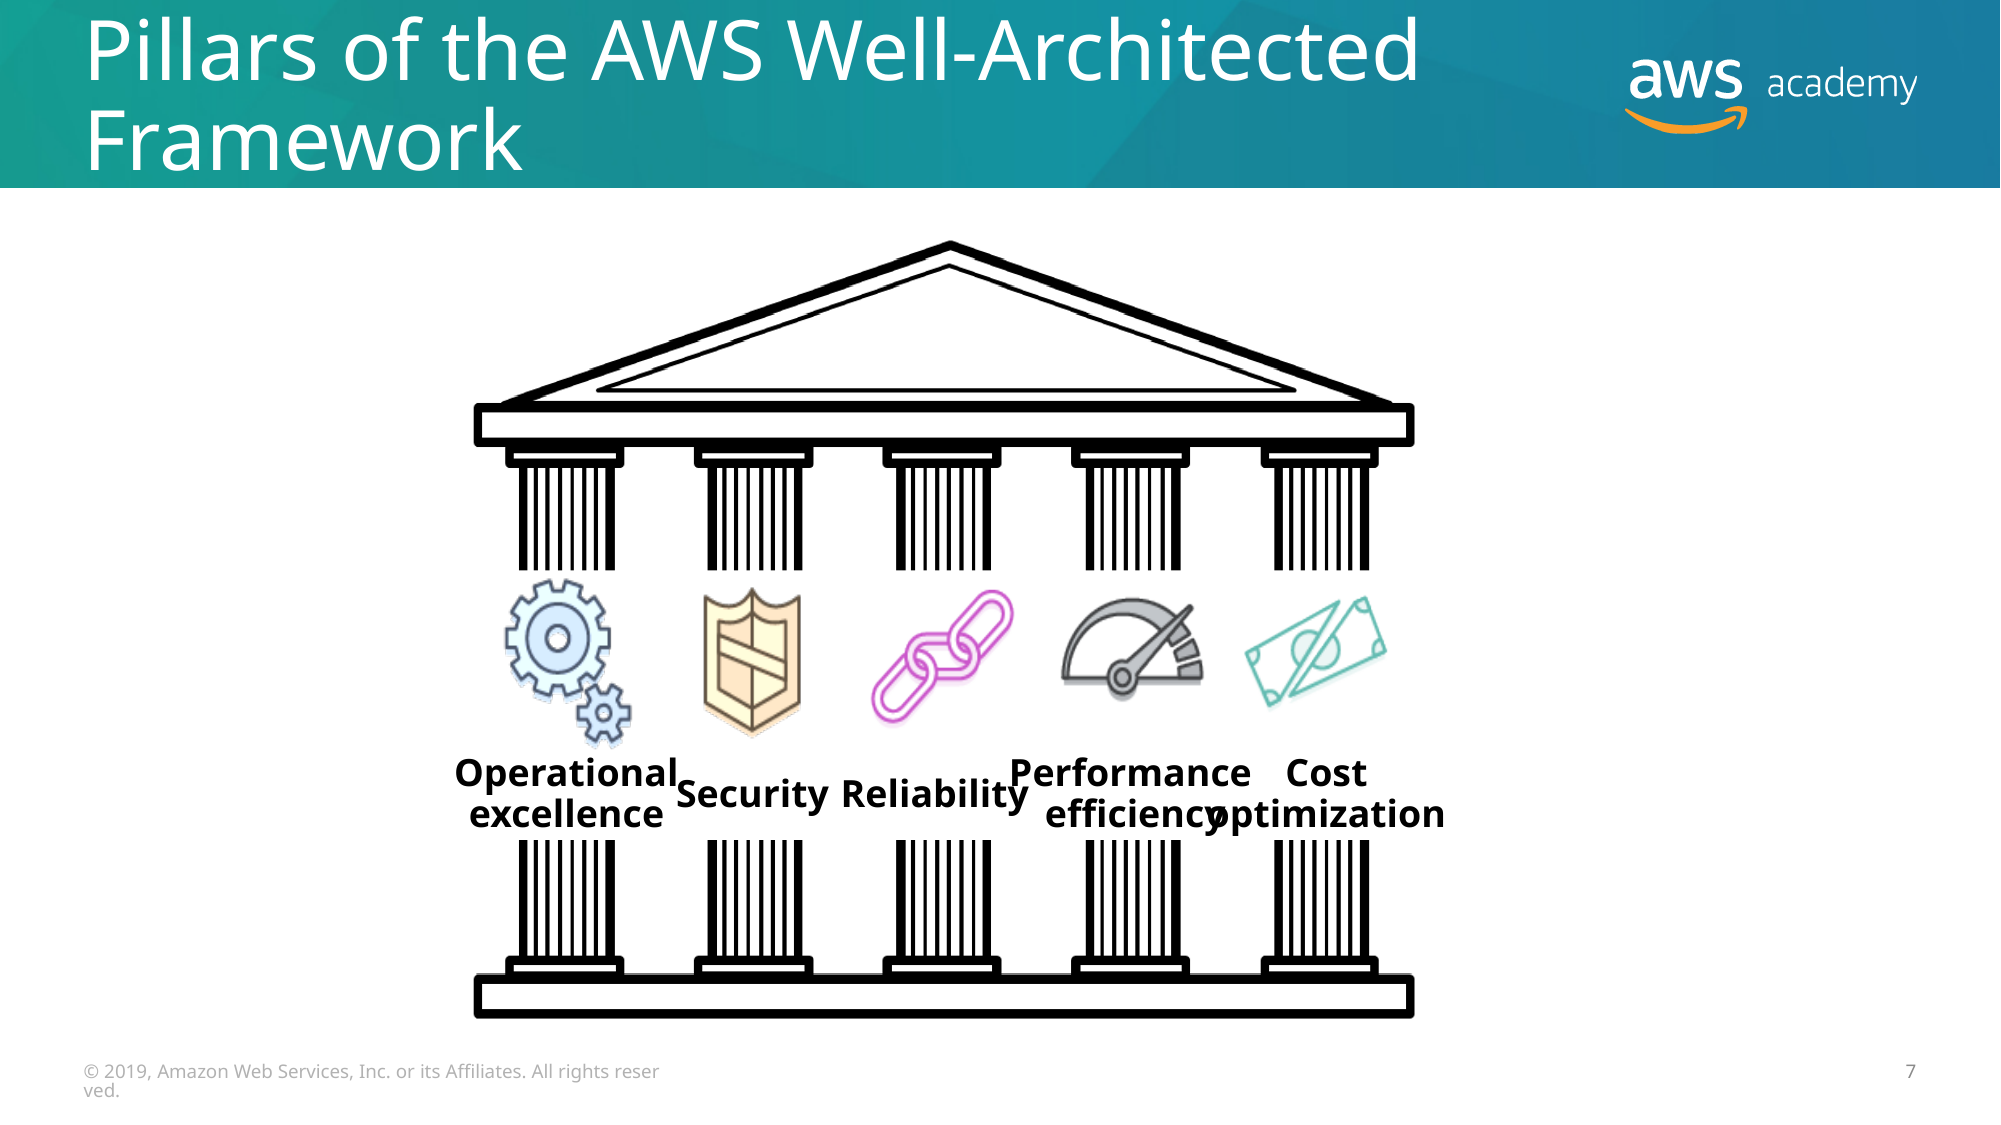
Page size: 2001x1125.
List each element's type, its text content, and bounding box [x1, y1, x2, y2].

title Pillars of the AWS Well-Architected Framework [68, 59, 1551, 138]
footer © 2019, Amazon Web Services, Inc. or its Affiliates. All rights reserved. [68, 1042, 682, 1103]
picture [0, 0, 2000, 188]
slide_number 7 [1481, 1042, 1932, 1103]
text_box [460, 232, 1424, 1029]
